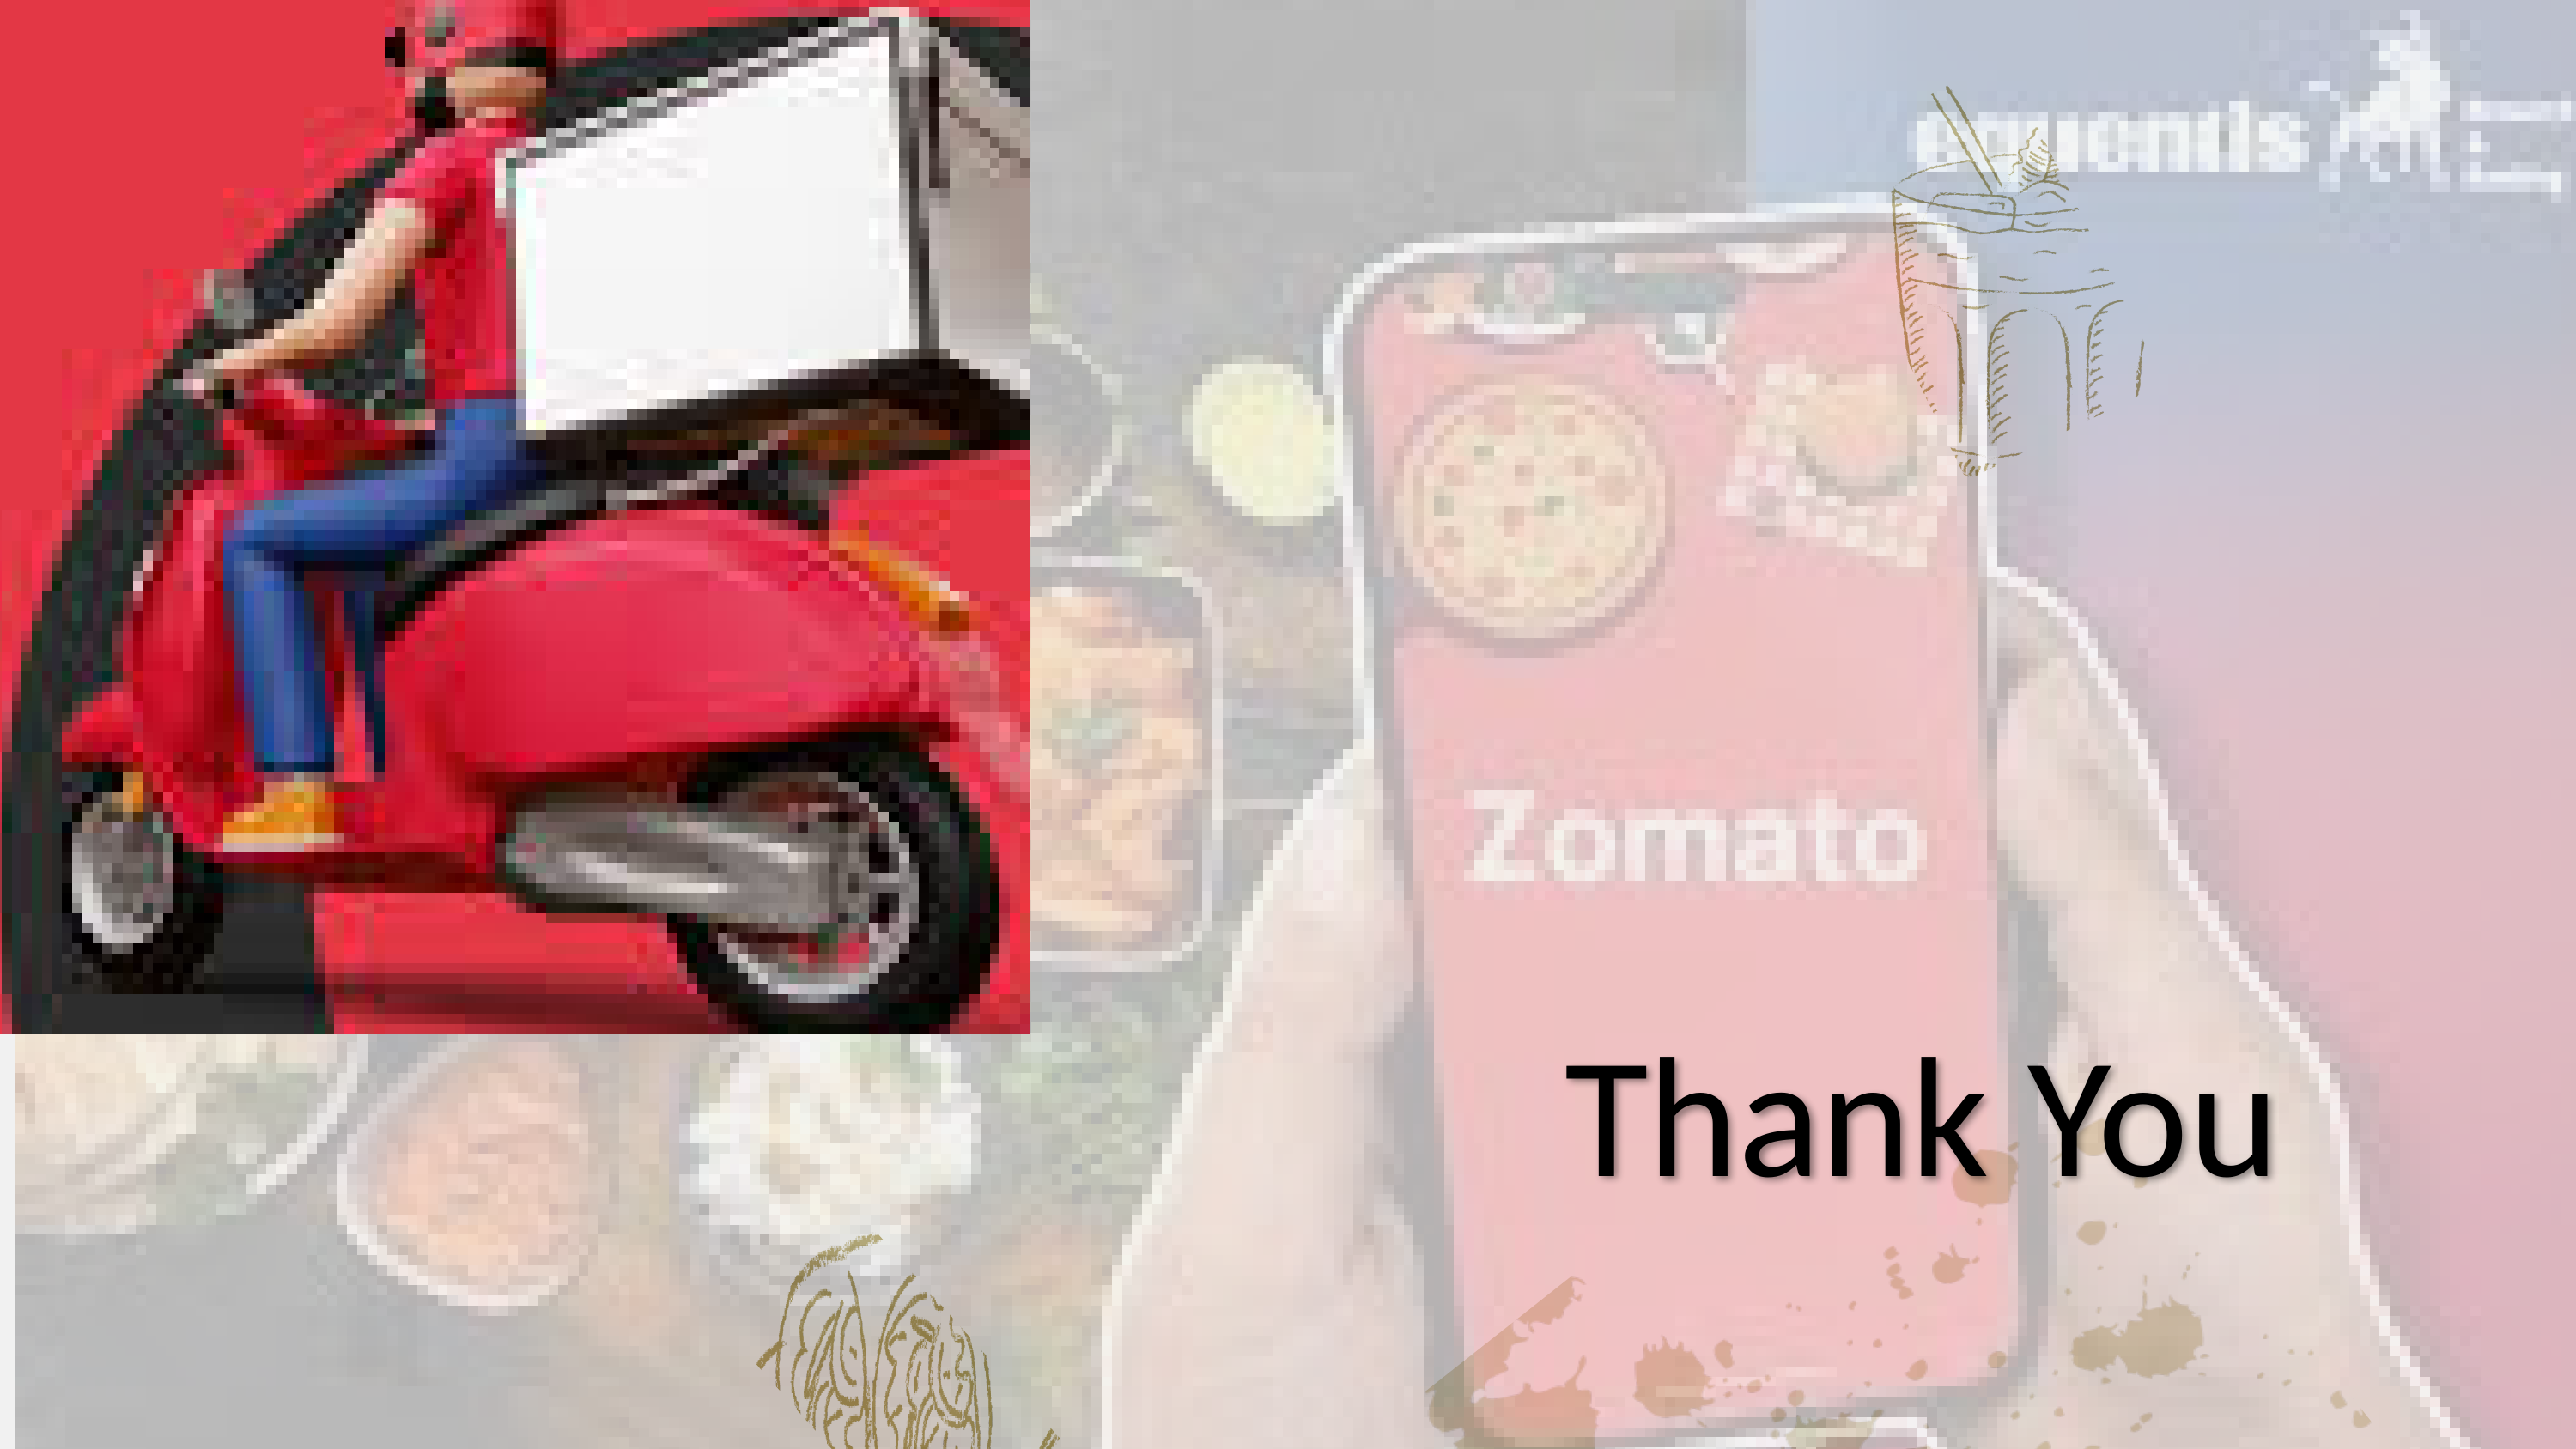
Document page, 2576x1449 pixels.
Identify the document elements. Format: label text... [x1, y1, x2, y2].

text_box T [15, 0, 2576, 1449]
text_box [0, 0, 1030, 1034]
text_box Thank You [1552, 998, 2576, 1217]
